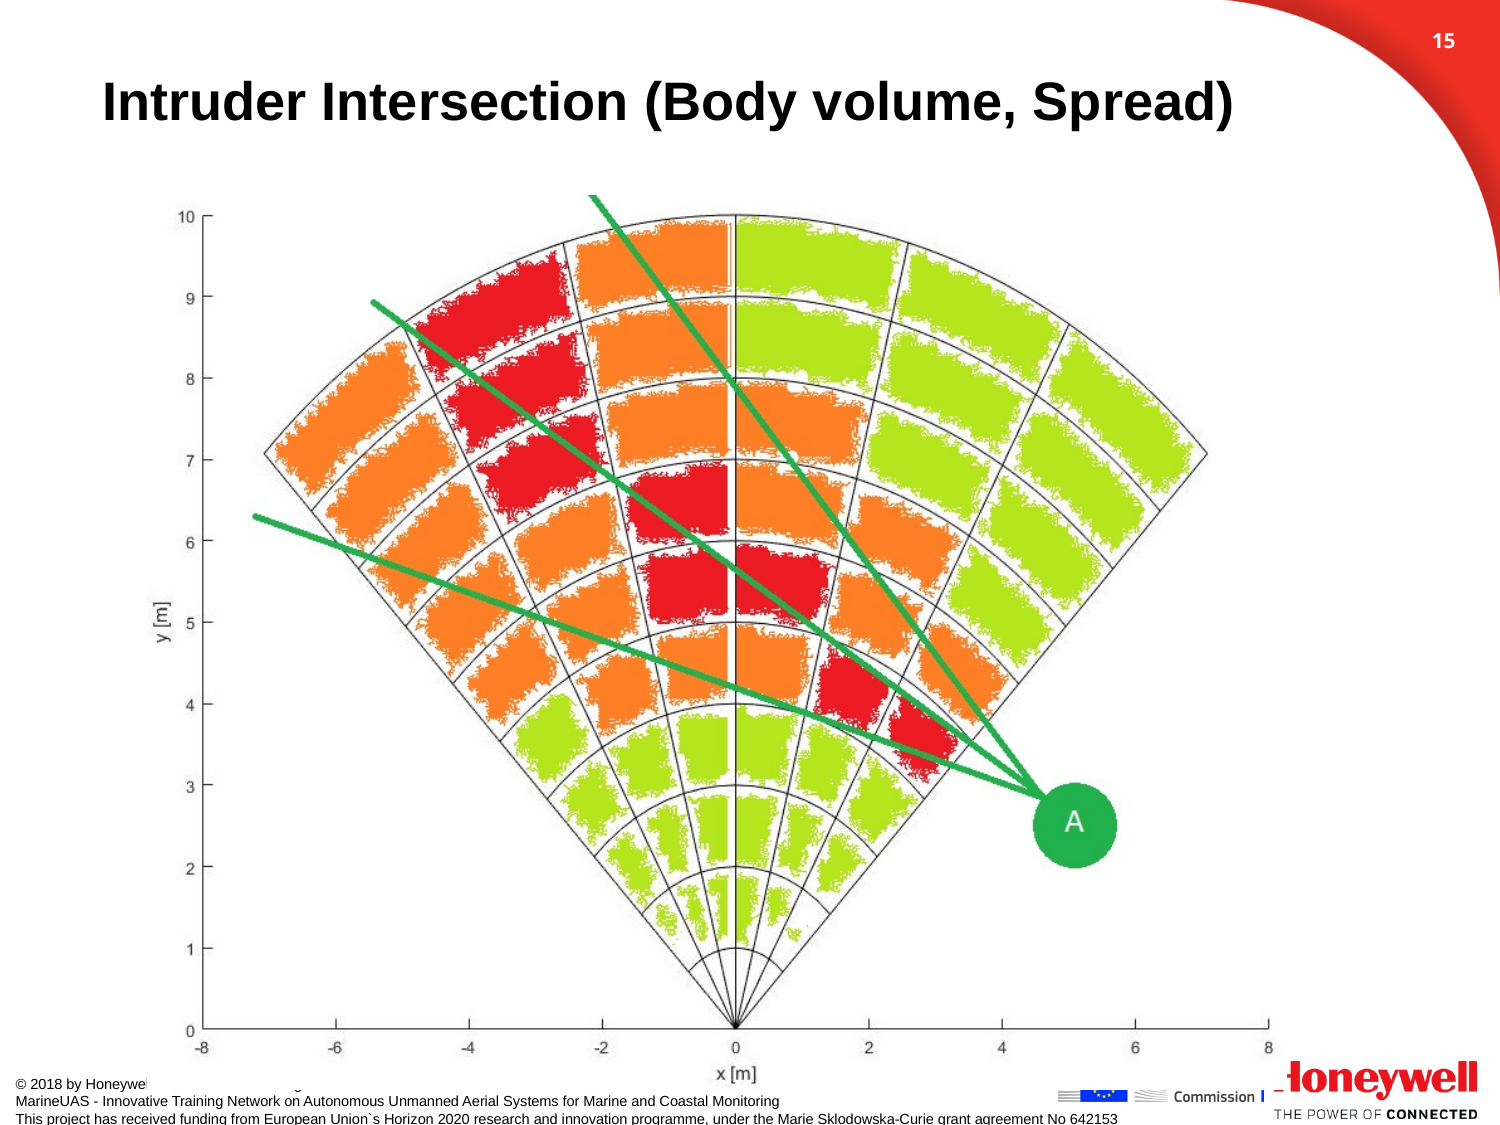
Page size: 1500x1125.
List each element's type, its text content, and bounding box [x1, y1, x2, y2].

picture [146, 0, 1500, 1119]
title Intruder Intersection (Body volume, Spread) [86, 58, 1347, 141]
slide_number 14 [1416, 0, 1500, 83]
